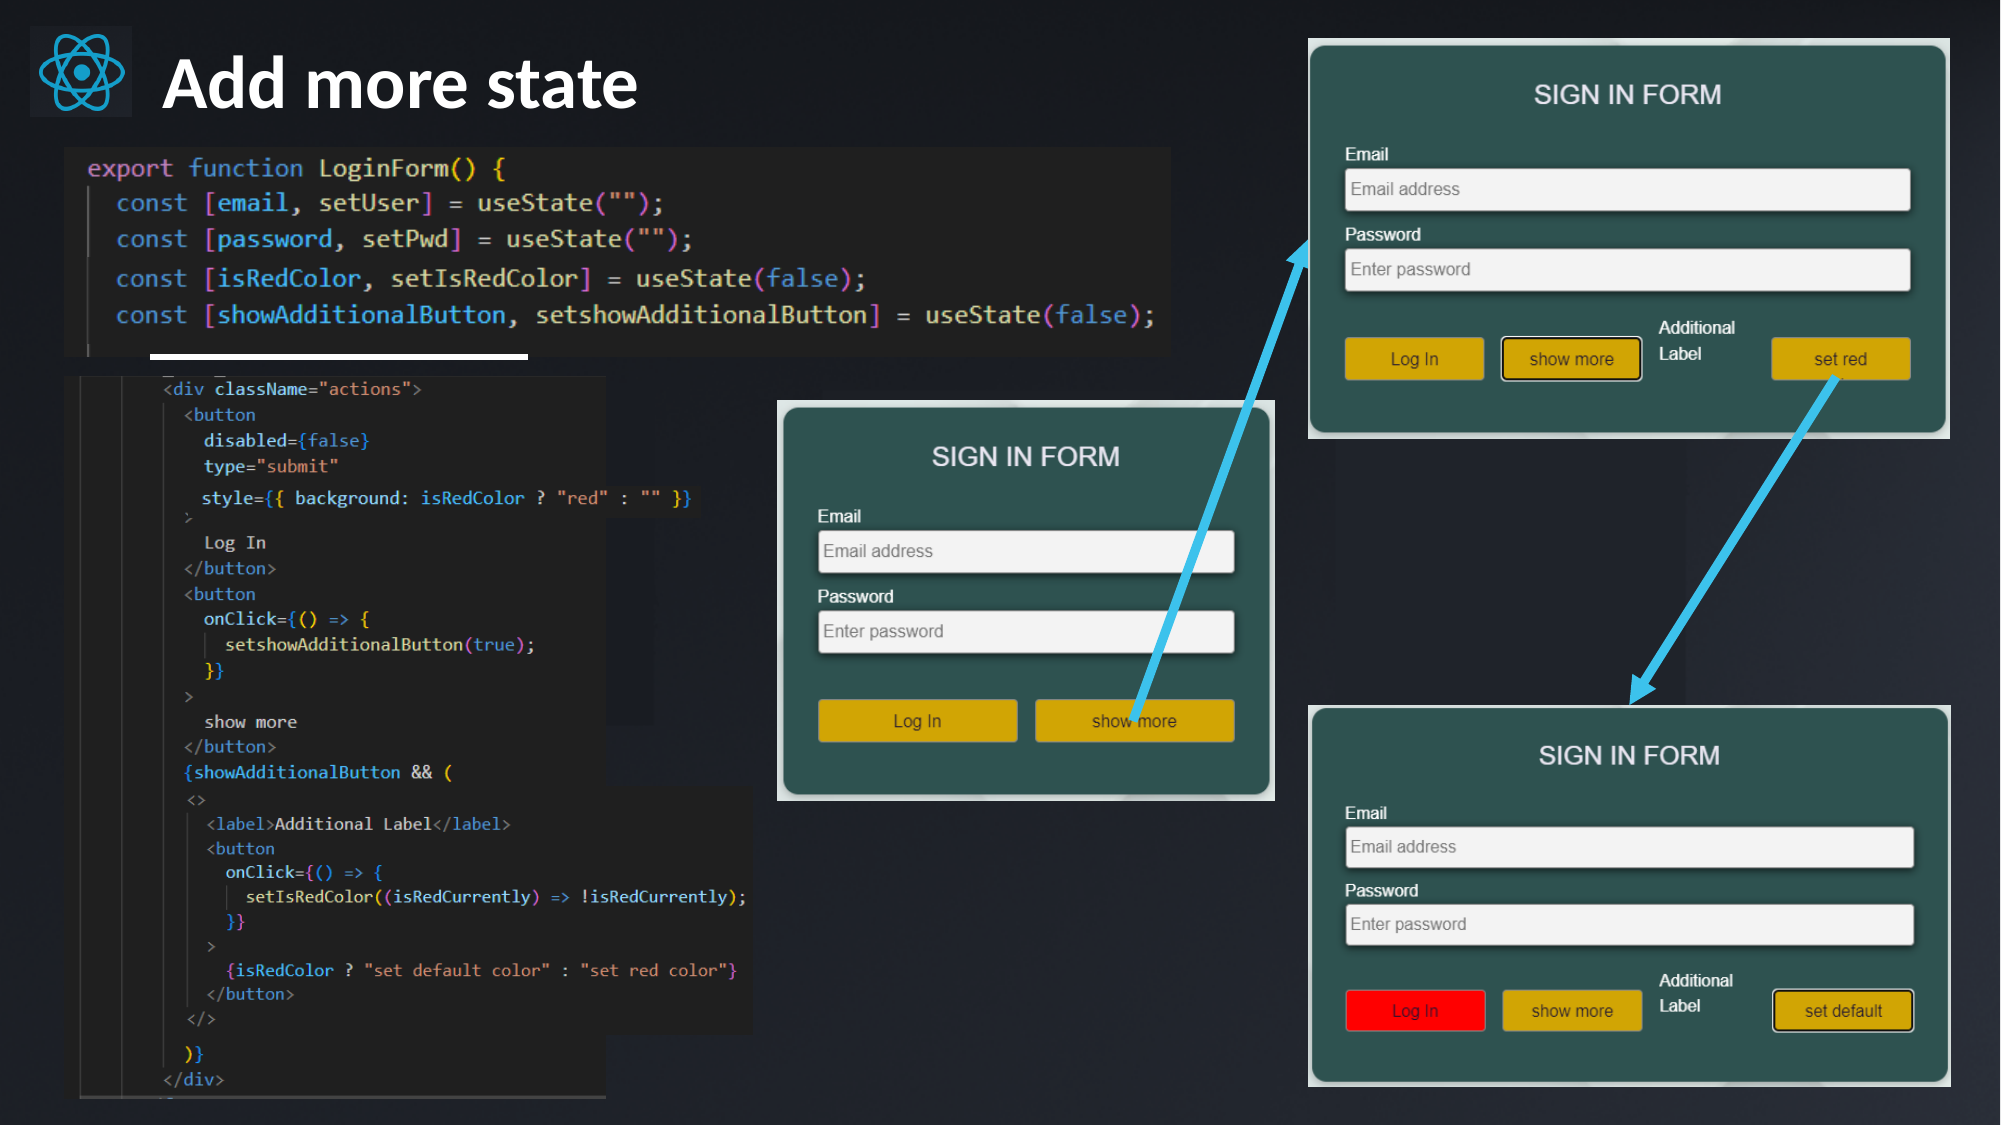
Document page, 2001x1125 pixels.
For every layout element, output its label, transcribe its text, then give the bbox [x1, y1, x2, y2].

text_box Add more state [0, 0, 1133, 132]
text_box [1629, 376, 1837, 706]
picture [30, 26, 132, 117]
picture [0, 0, 2001, 1125]
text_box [1132, 238, 1309, 722]
